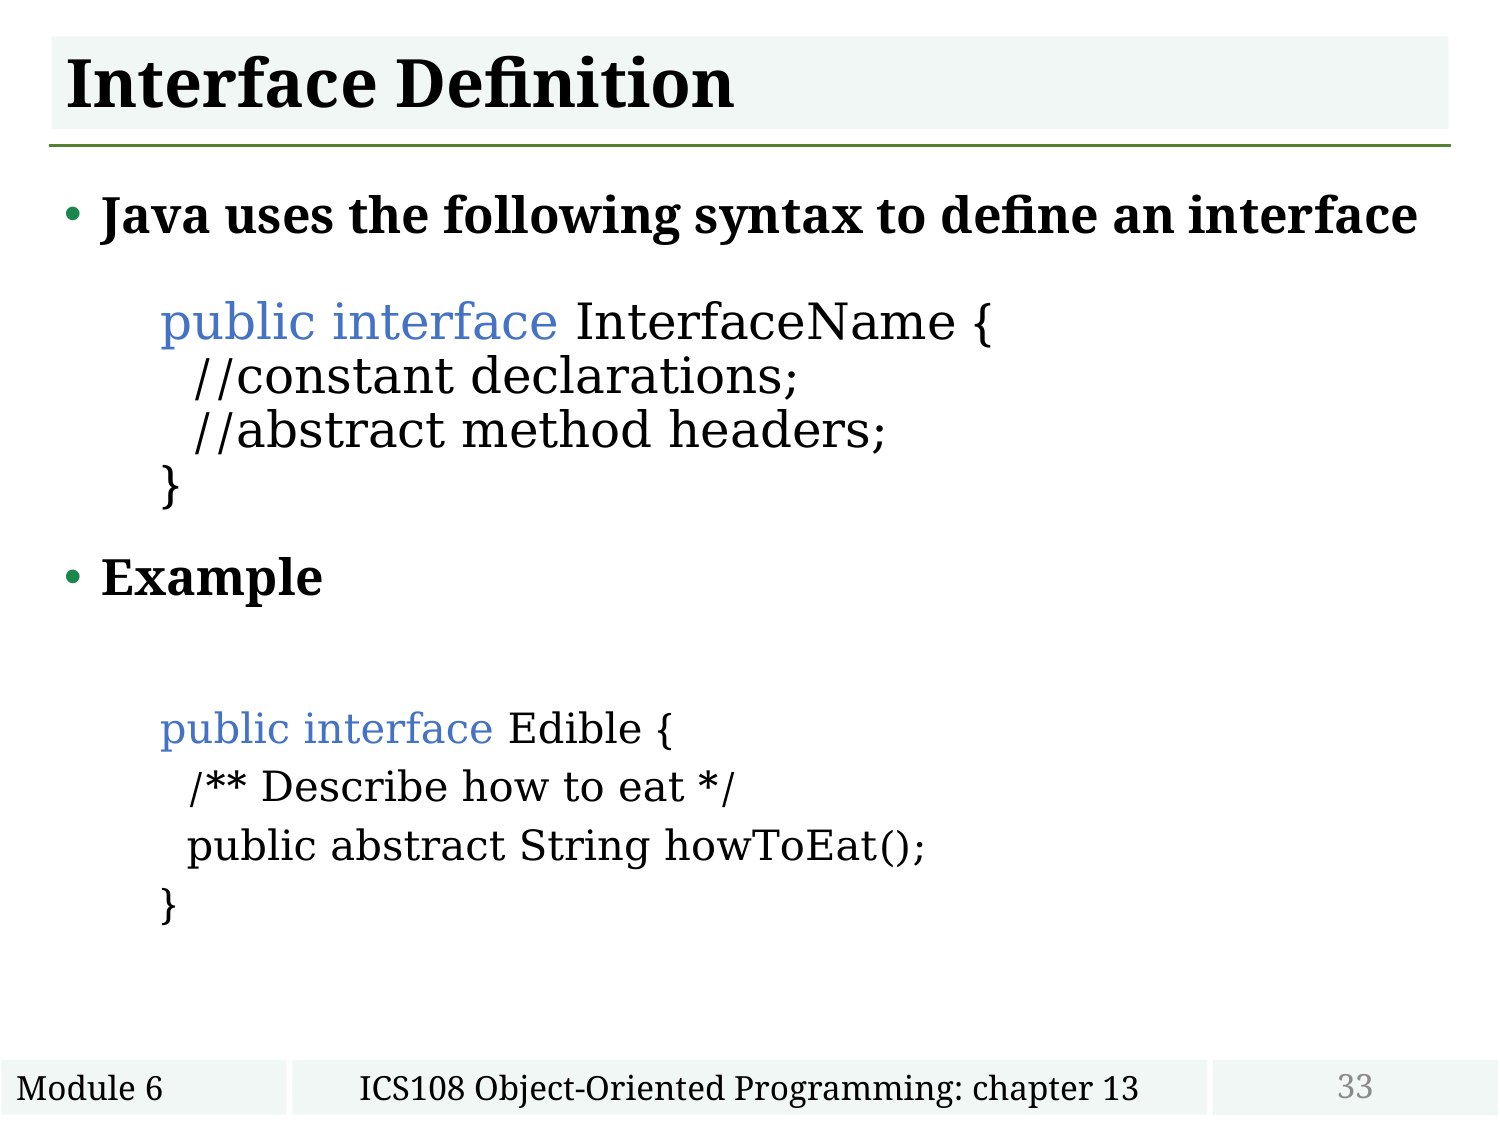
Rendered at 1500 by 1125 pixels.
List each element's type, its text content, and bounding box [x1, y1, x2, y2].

list Java uses the following syntax to define an interface Example [49, 175, 1451, 725]
title Interface Definition [51, 36, 1449, 130]
slide_number 33 [1212, 1059, 1498, 1116]
text_box public interface Edible { /** Describe how to eat */ public abstract String howToEat(); } [144, 694, 1165, 1013]
text_box public interface InterfaceName { //constant declarations; //abstract method headers; } [145, 288, 1343, 564]
